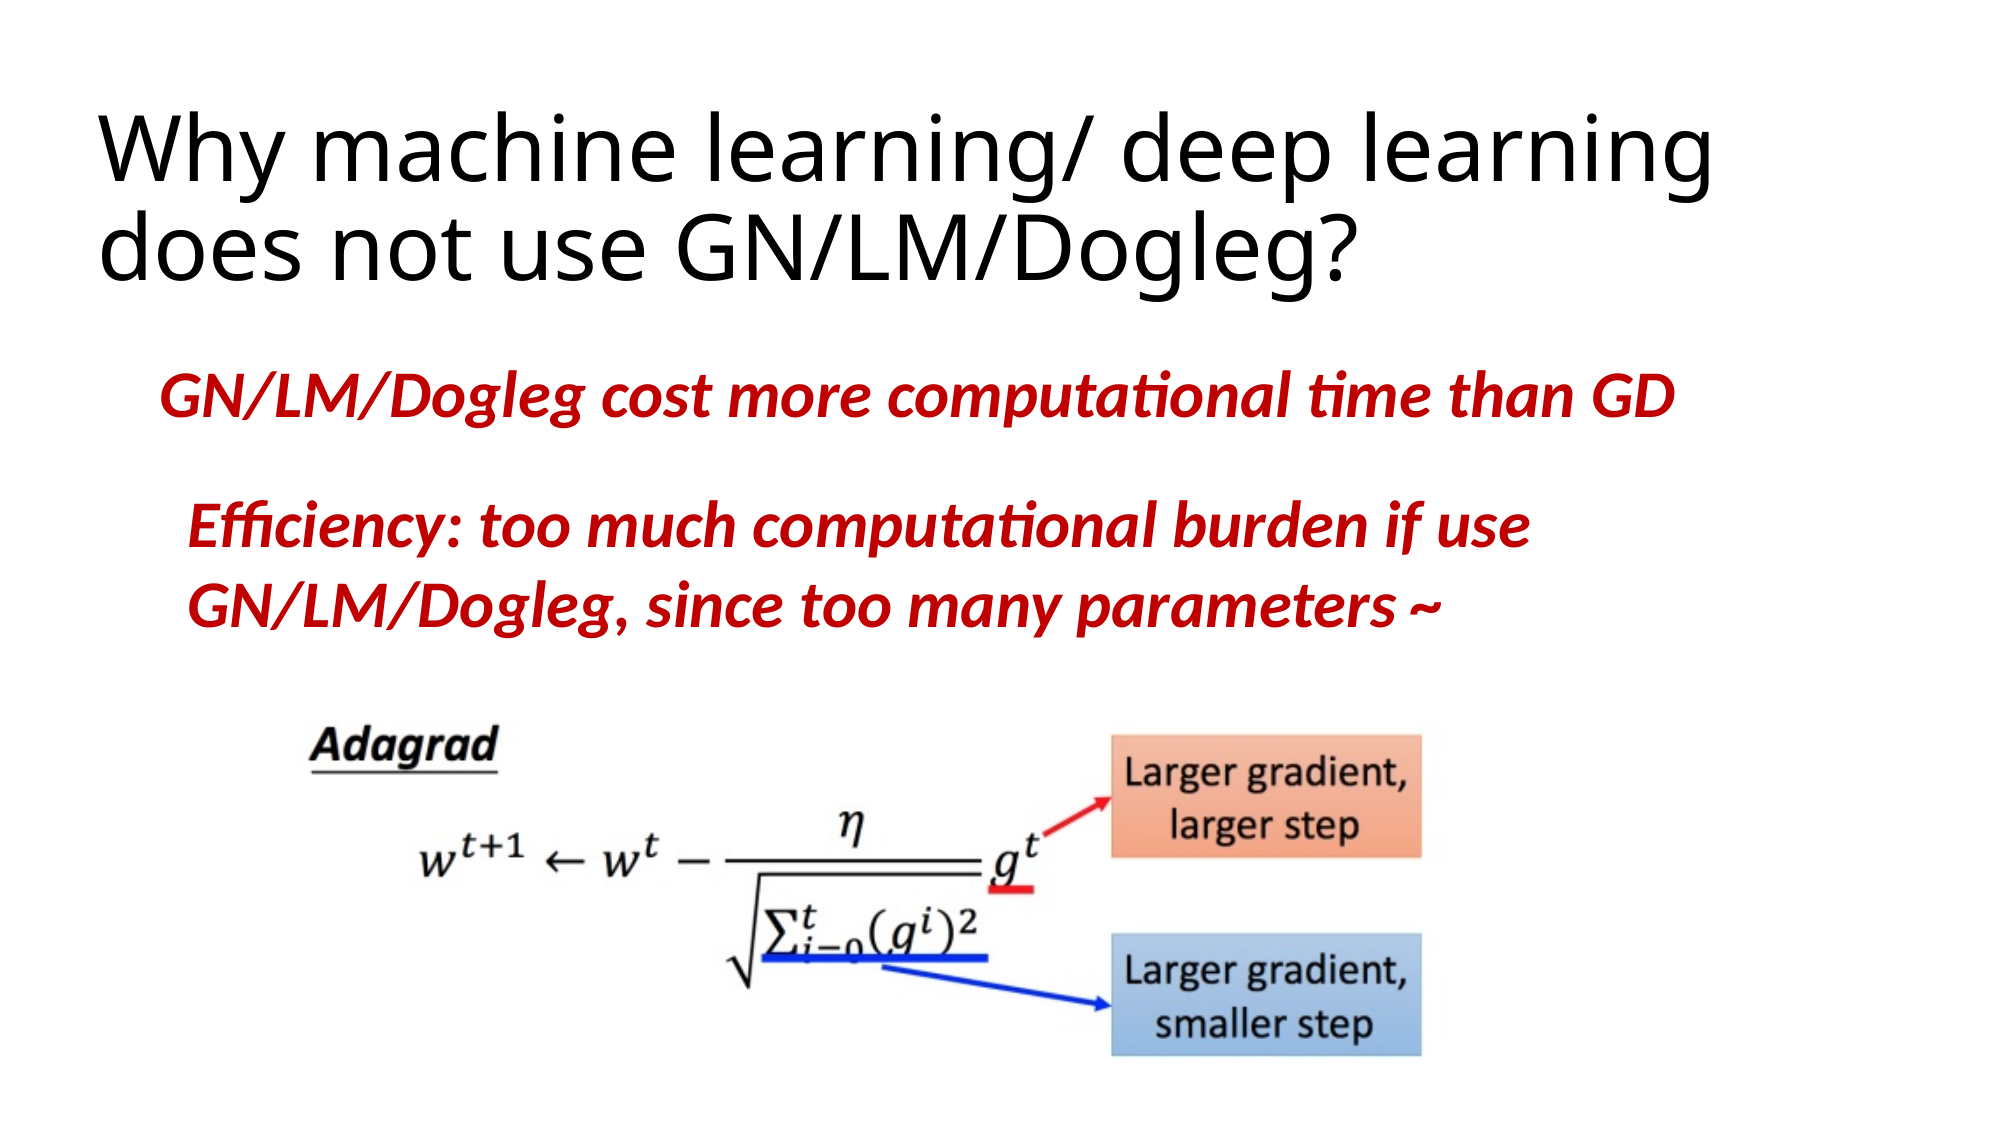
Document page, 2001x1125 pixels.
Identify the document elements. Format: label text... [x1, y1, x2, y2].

picture [270, 694, 1452, 1074]
title Why machine learning/ deep learning does not use GN/LM/Dogleg? [82, 92, 1807, 311]
text_box GN/LM/Dogleg cost more computational time than GD [144, 343, 1745, 439]
